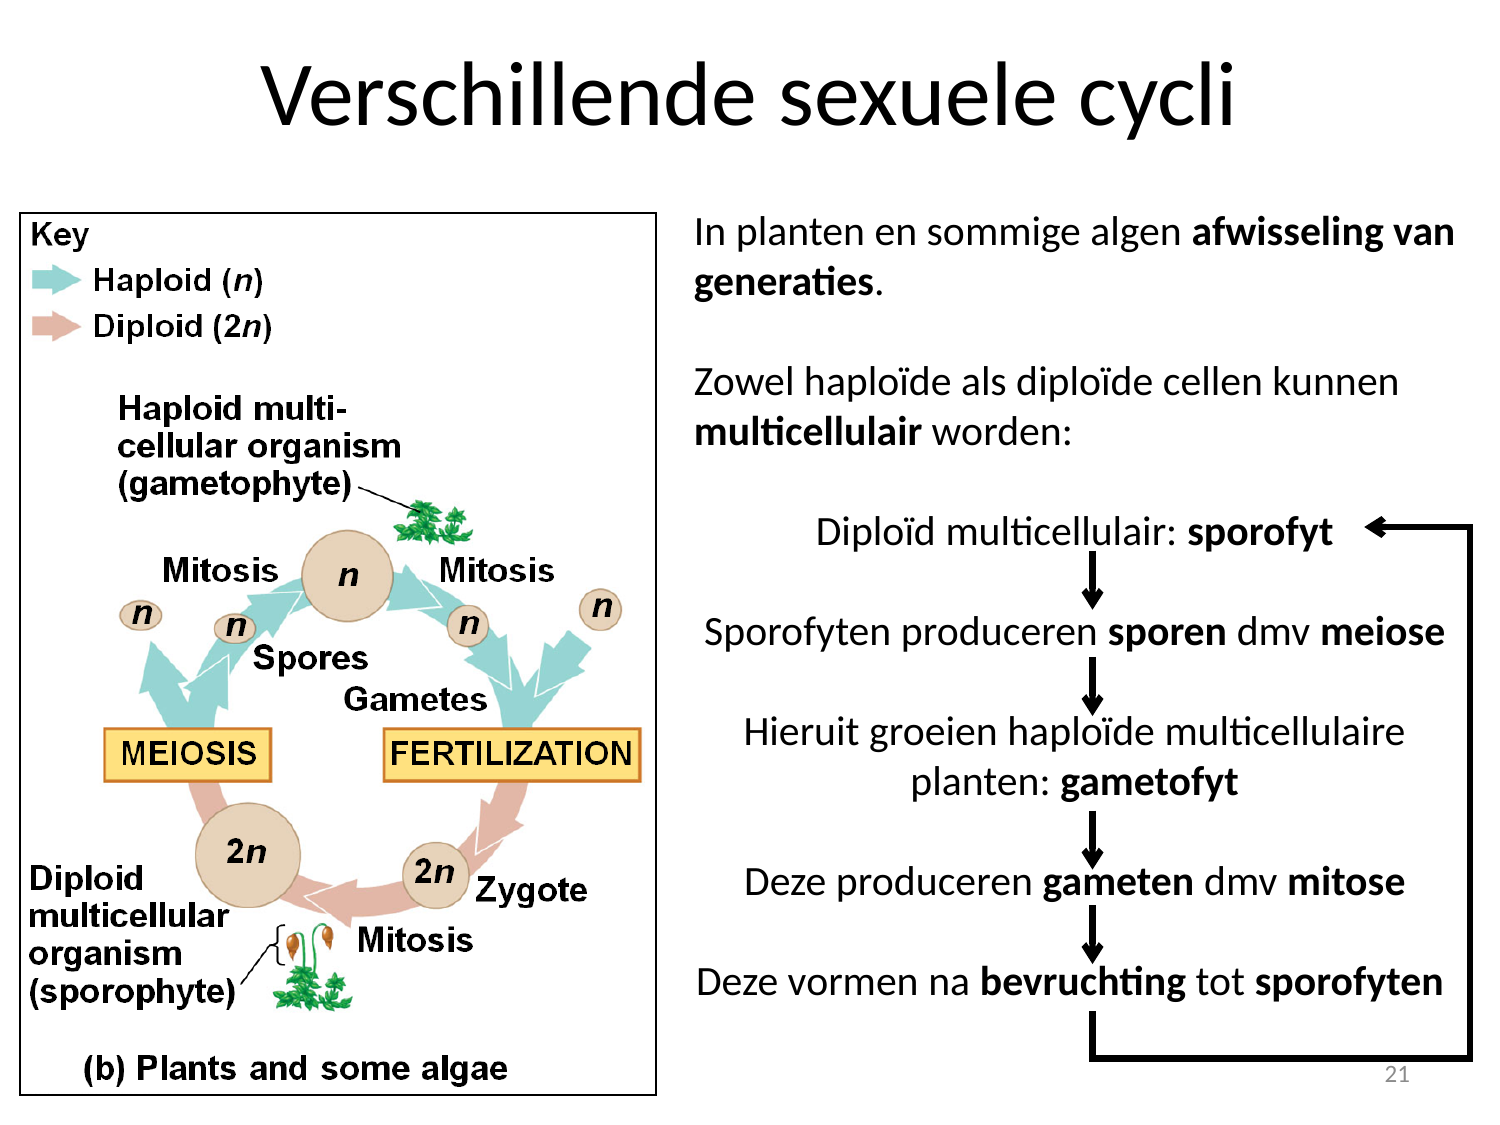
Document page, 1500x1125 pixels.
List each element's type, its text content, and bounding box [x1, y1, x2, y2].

picture [20, 213, 656, 1095]
slide_number 21 [1074, 1042, 1425, 1103]
title Verschillende sexuele cycli [75, 0, 1425, 183]
text_box In planten en sommige algen afwisseling van generaties. Zowel haploïde als diploïde cellen kunnen multicellulair worden: Diploïd multicellulair: sporofyt Sporofyten produceren sporen dmv meiose Hieruit groeien haploïde multicellulaire planten: gametofyt Deze produceren gameten dmv mitose Deze vormen na bevruchting tot sporofyten [679, 196, 1471, 1012]
